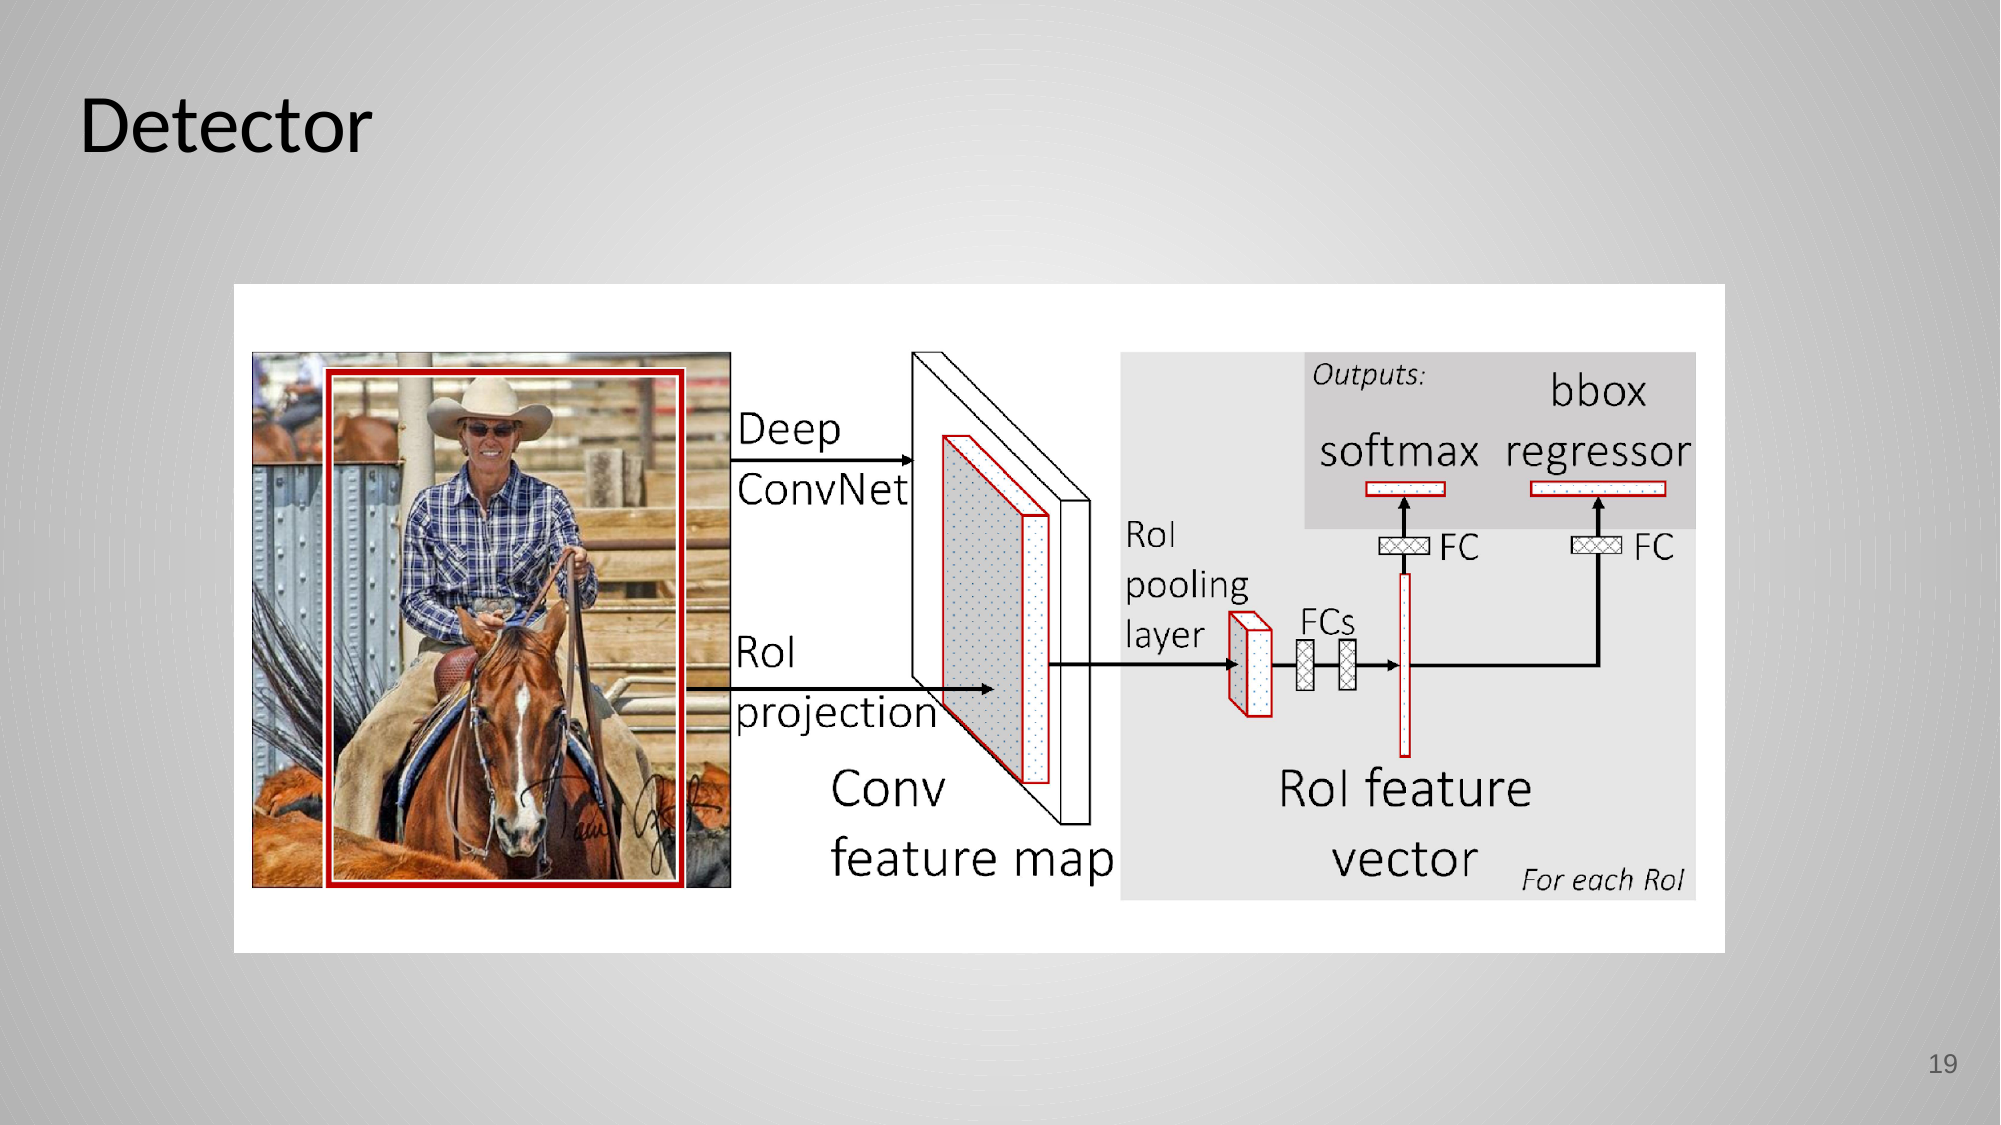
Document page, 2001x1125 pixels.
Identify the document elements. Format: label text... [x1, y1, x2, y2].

slide_number ‹#› [1853, 1019, 1974, 1106]
picture [223, 283, 1726, 953]
text_box Detector [64, 61, 394, 177]
